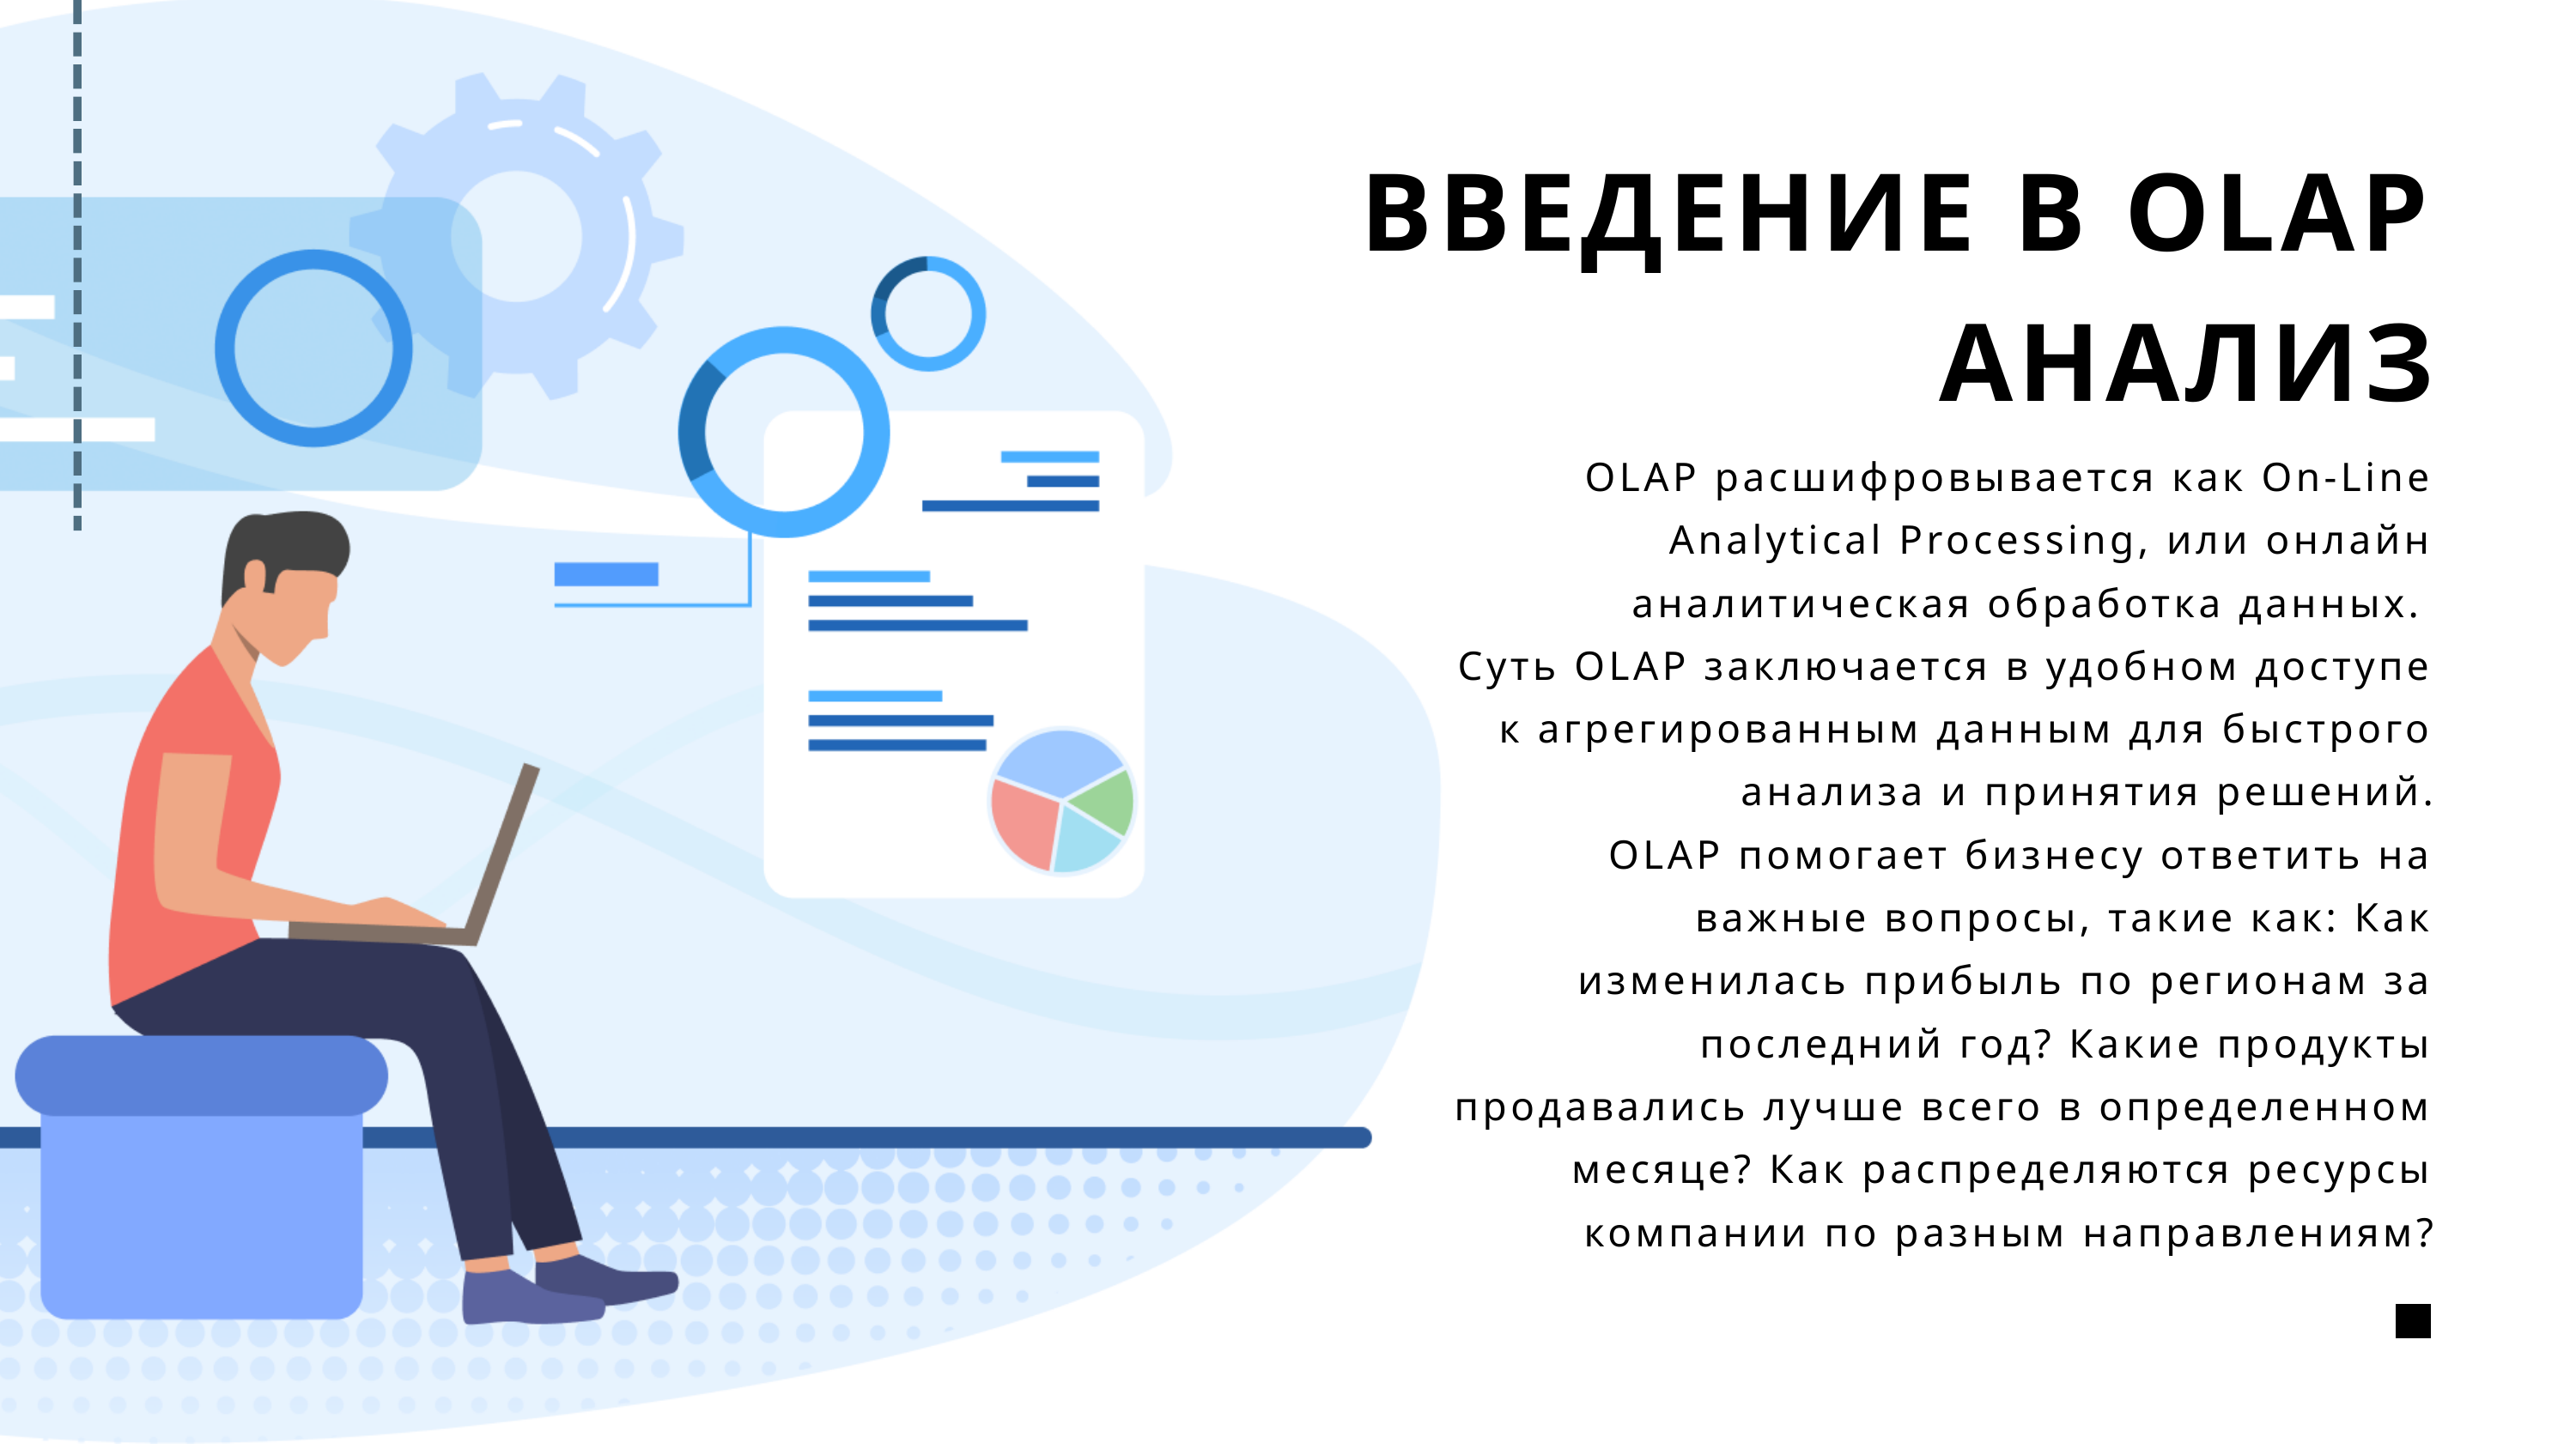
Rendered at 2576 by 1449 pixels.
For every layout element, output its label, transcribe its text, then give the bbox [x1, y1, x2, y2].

text_box ВВЕДЕНИЕ В OLAP АНАЛИЗ [1591, 122, 2435, 423]
text_box OLAP расшифровывается как On-Line Analytical Processing, или онлайн аналитическая обработка данных. Суть OLAP заключается в удобном доступе к агрегированным данным для быстрого анализа и принятия решений. OLAP помогает бизнесу ответить на важные вопросы, такие как: Как изменилась прибыль по регионам за последний год? Какие продукты продавались лучше всего в определенном месяце? Как распределяются ресурсы компании по разным направлениям? [1591, 436, 2435, 1255]
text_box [2396, 1303, 2432, 1339]
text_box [0, 0, 1585, 1445]
